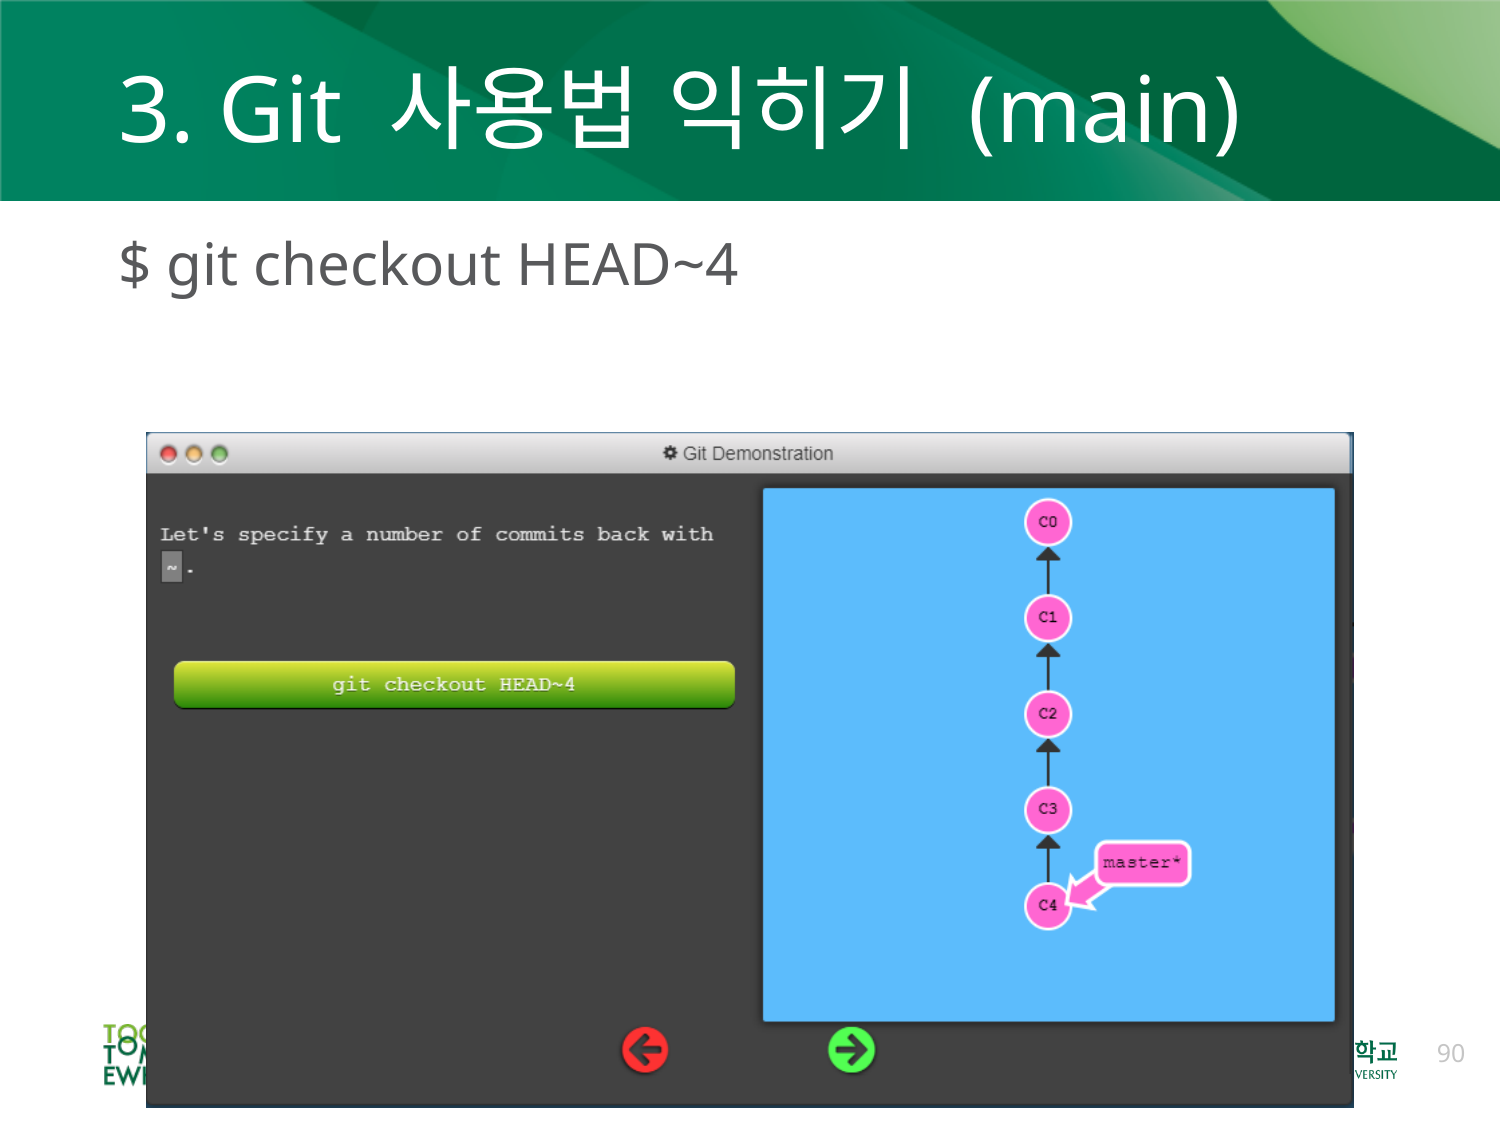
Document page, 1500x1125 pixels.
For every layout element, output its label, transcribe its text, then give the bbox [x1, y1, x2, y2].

slide_number 90 [1354, 1024, 1481, 1085]
picture [103, 432, 1354, 1108]
picture [0, 0, 1500, 201]
text_box $ git checkout HEAD~4 [103, 205, 1397, 920]
title 3. Git 사용법 익히기 (main) [103, 4, 1457, 222]
